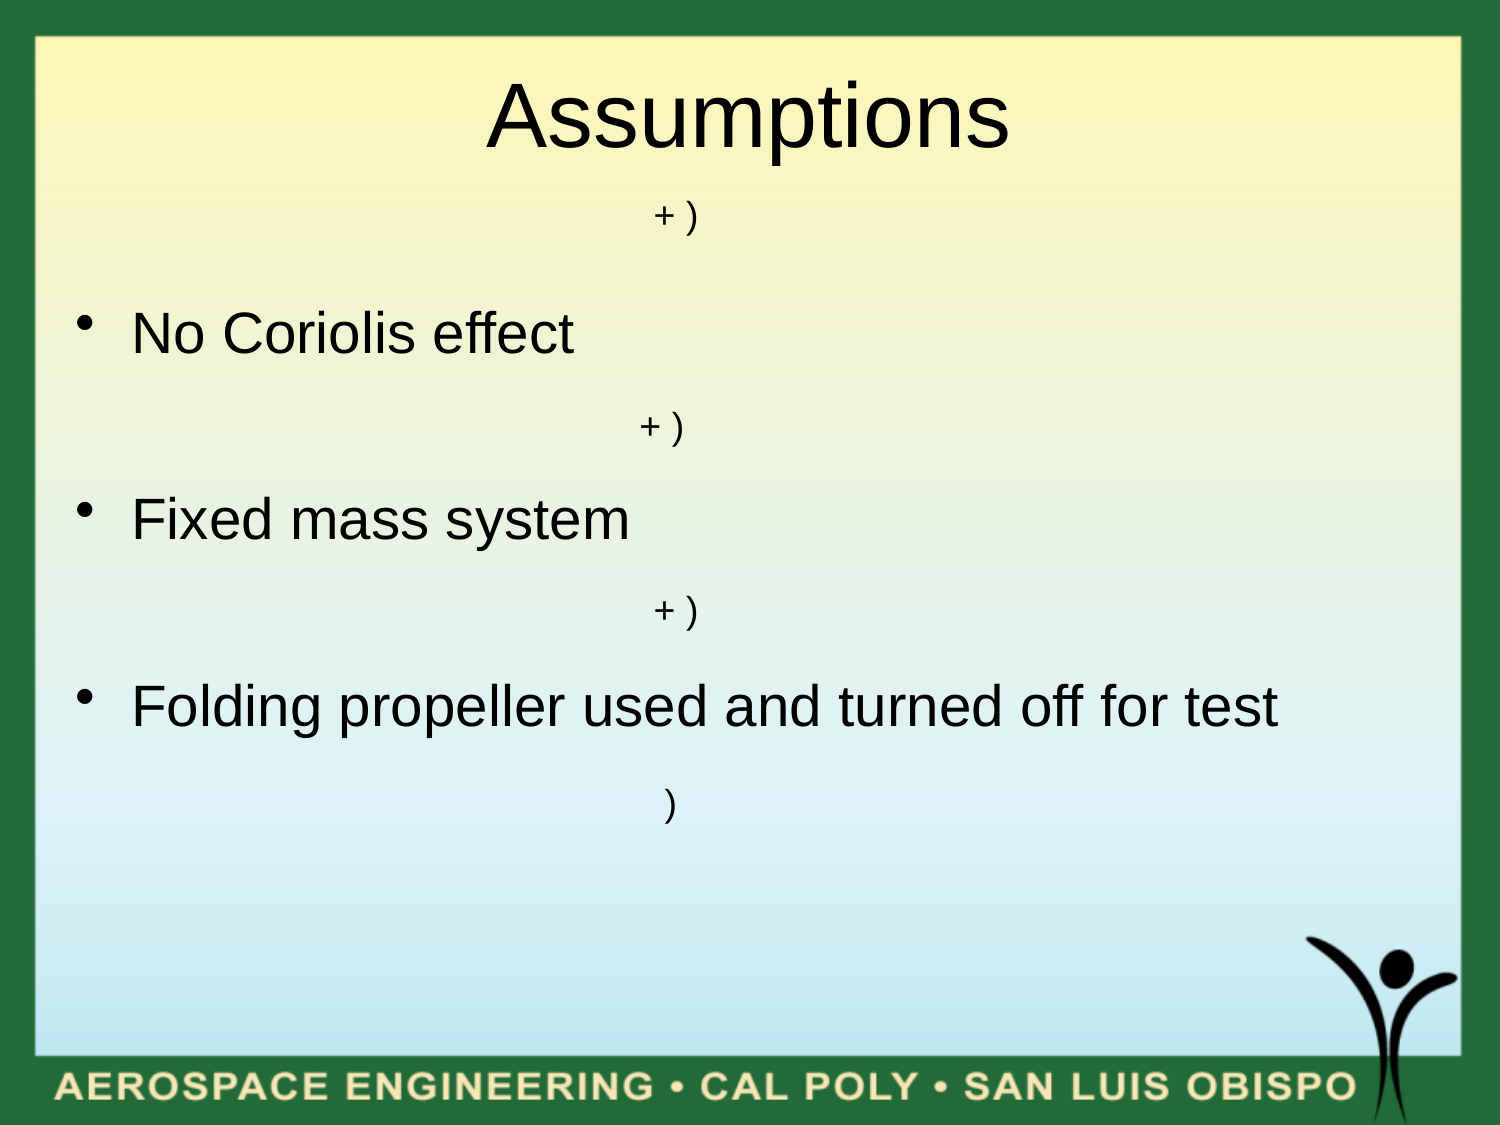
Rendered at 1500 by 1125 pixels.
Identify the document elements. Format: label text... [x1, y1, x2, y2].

list No Coriolis effect Fixed mass system Folding propeller used and turned off for test [59, 287, 1439, 1049]
title Assumptions [101, 33, 1397, 188]
picture [0, 0, 1500, 1125]
